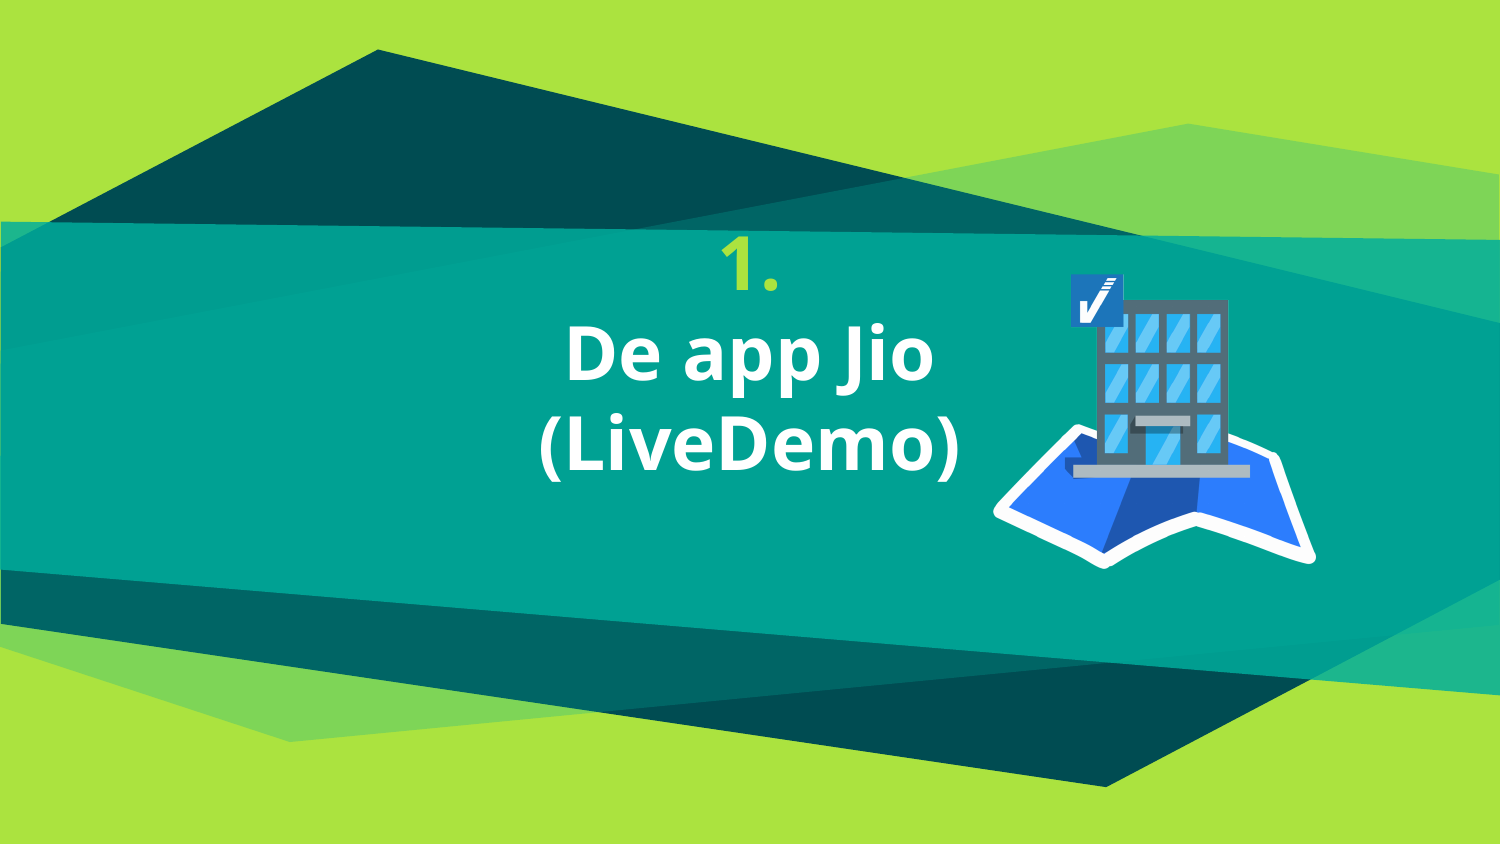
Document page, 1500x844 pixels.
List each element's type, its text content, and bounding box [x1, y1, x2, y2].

title 1. De app Jio (LiveDemo) [297, 309, 987, 500]
picture [993, 274, 1316, 569]
